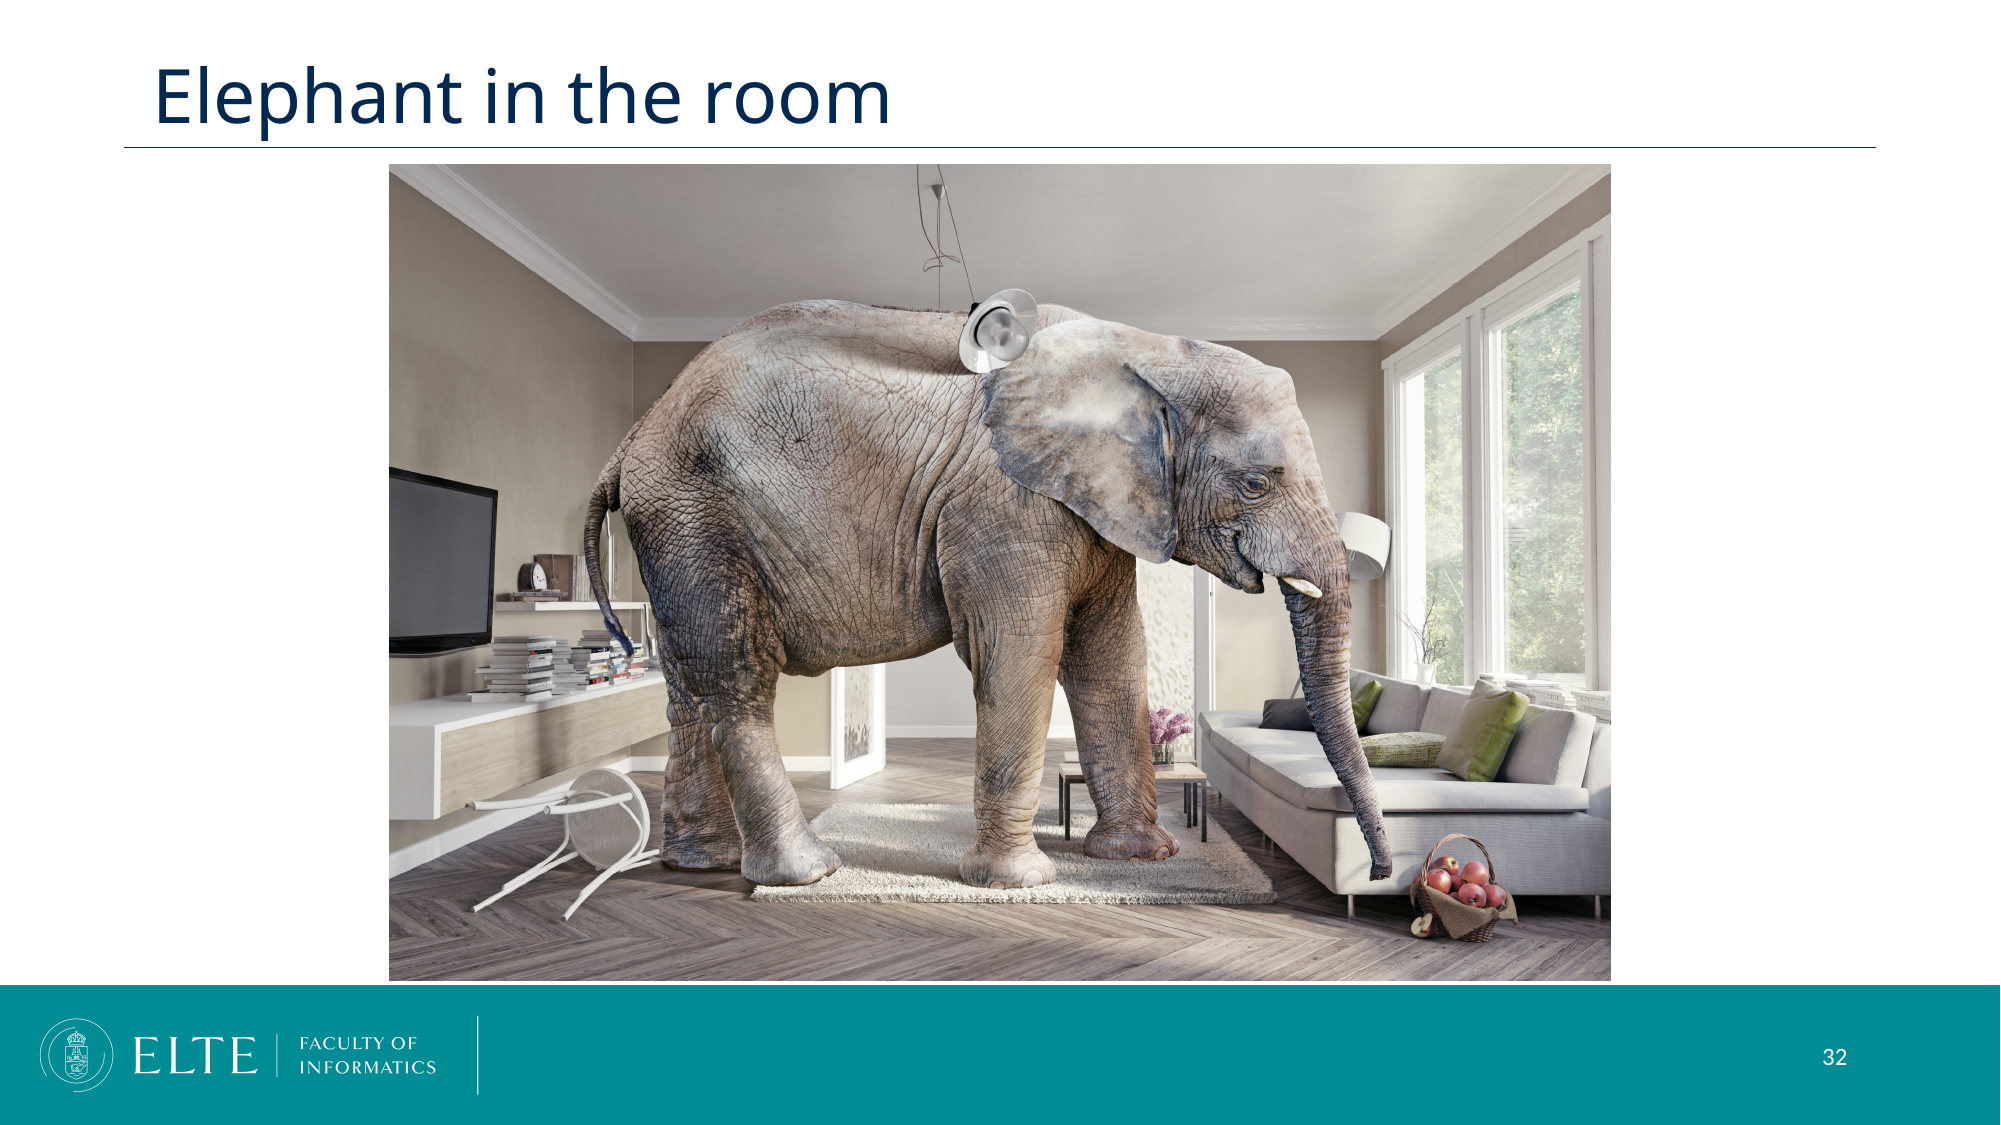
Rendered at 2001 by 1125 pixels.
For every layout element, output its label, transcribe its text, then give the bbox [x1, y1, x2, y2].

slide_number 32 [1563, 1026, 1863, 1085]
title Elephant in the room [137, 29, 1863, 148]
picture [389, 164, 1611, 981]
picture [0, 985, 2000, 1125]
